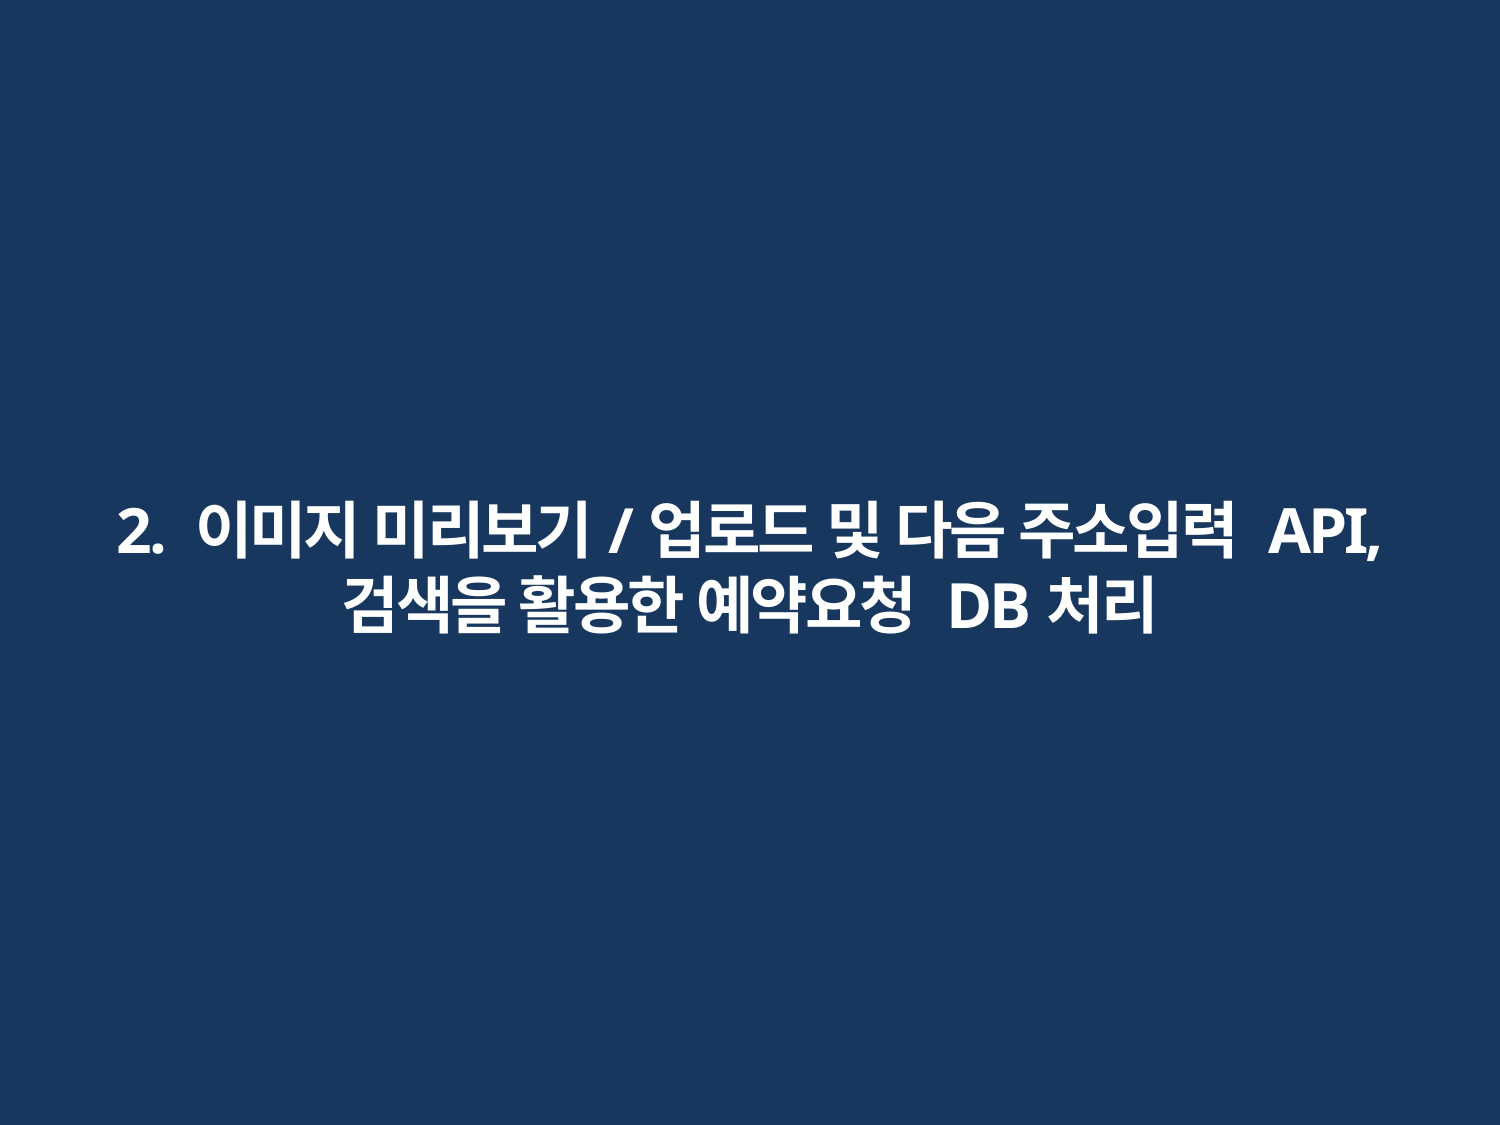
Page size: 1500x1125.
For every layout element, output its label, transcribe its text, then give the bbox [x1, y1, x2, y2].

text_box 2. 이미지 미리보기/업로드 및 다음 주소입력 API, 검색을 활용한 예약요청 DB처리 [94, 483, 1406, 649]
